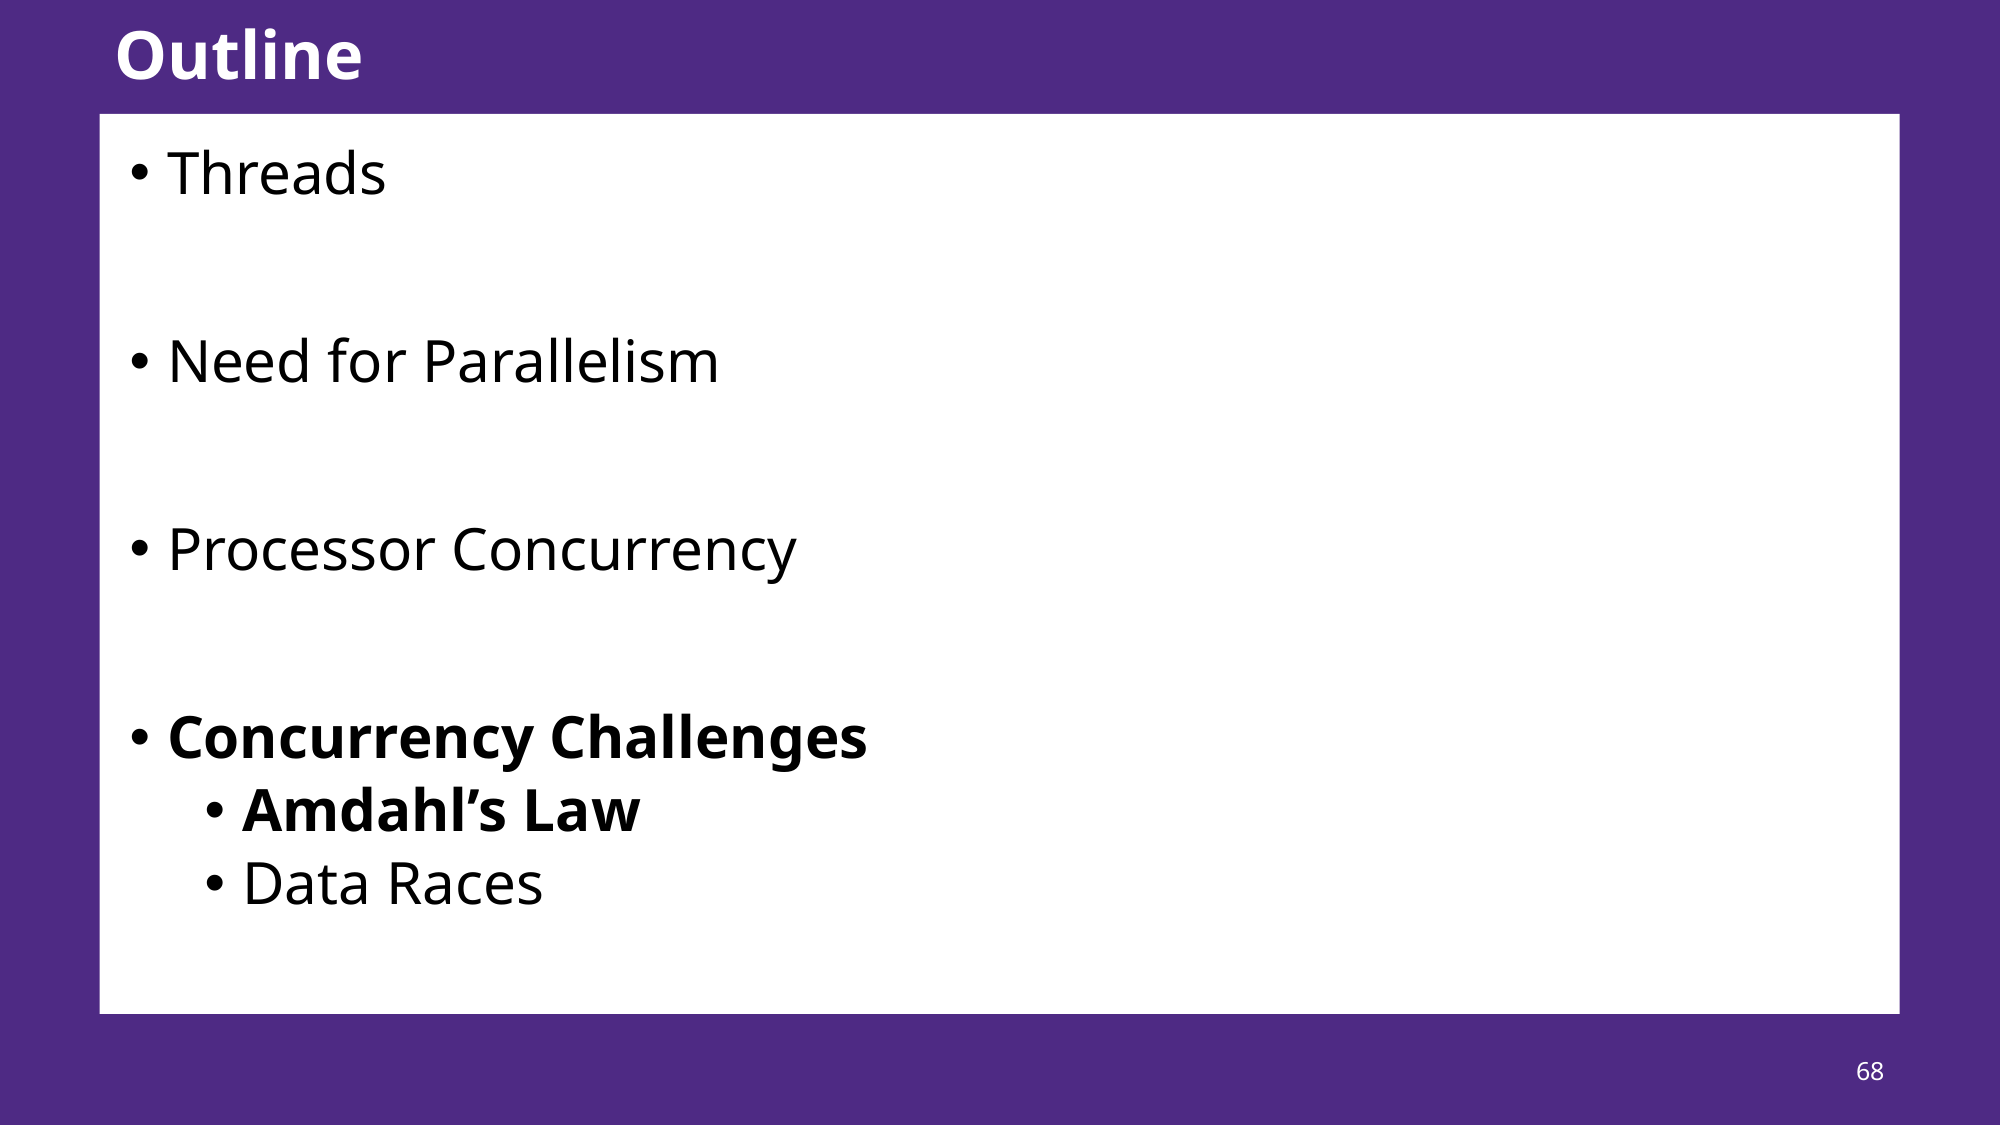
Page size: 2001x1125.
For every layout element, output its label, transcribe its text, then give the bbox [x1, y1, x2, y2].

title Outline [99, 1, 1900, 114]
slide_number 68 [1749, 1042, 1900, 1103]
list Threads Need for Parallelism Processor Concurrency Concurrency Challenges Amdahl’s Law Data Races [99, 114, 1900, 1014]
